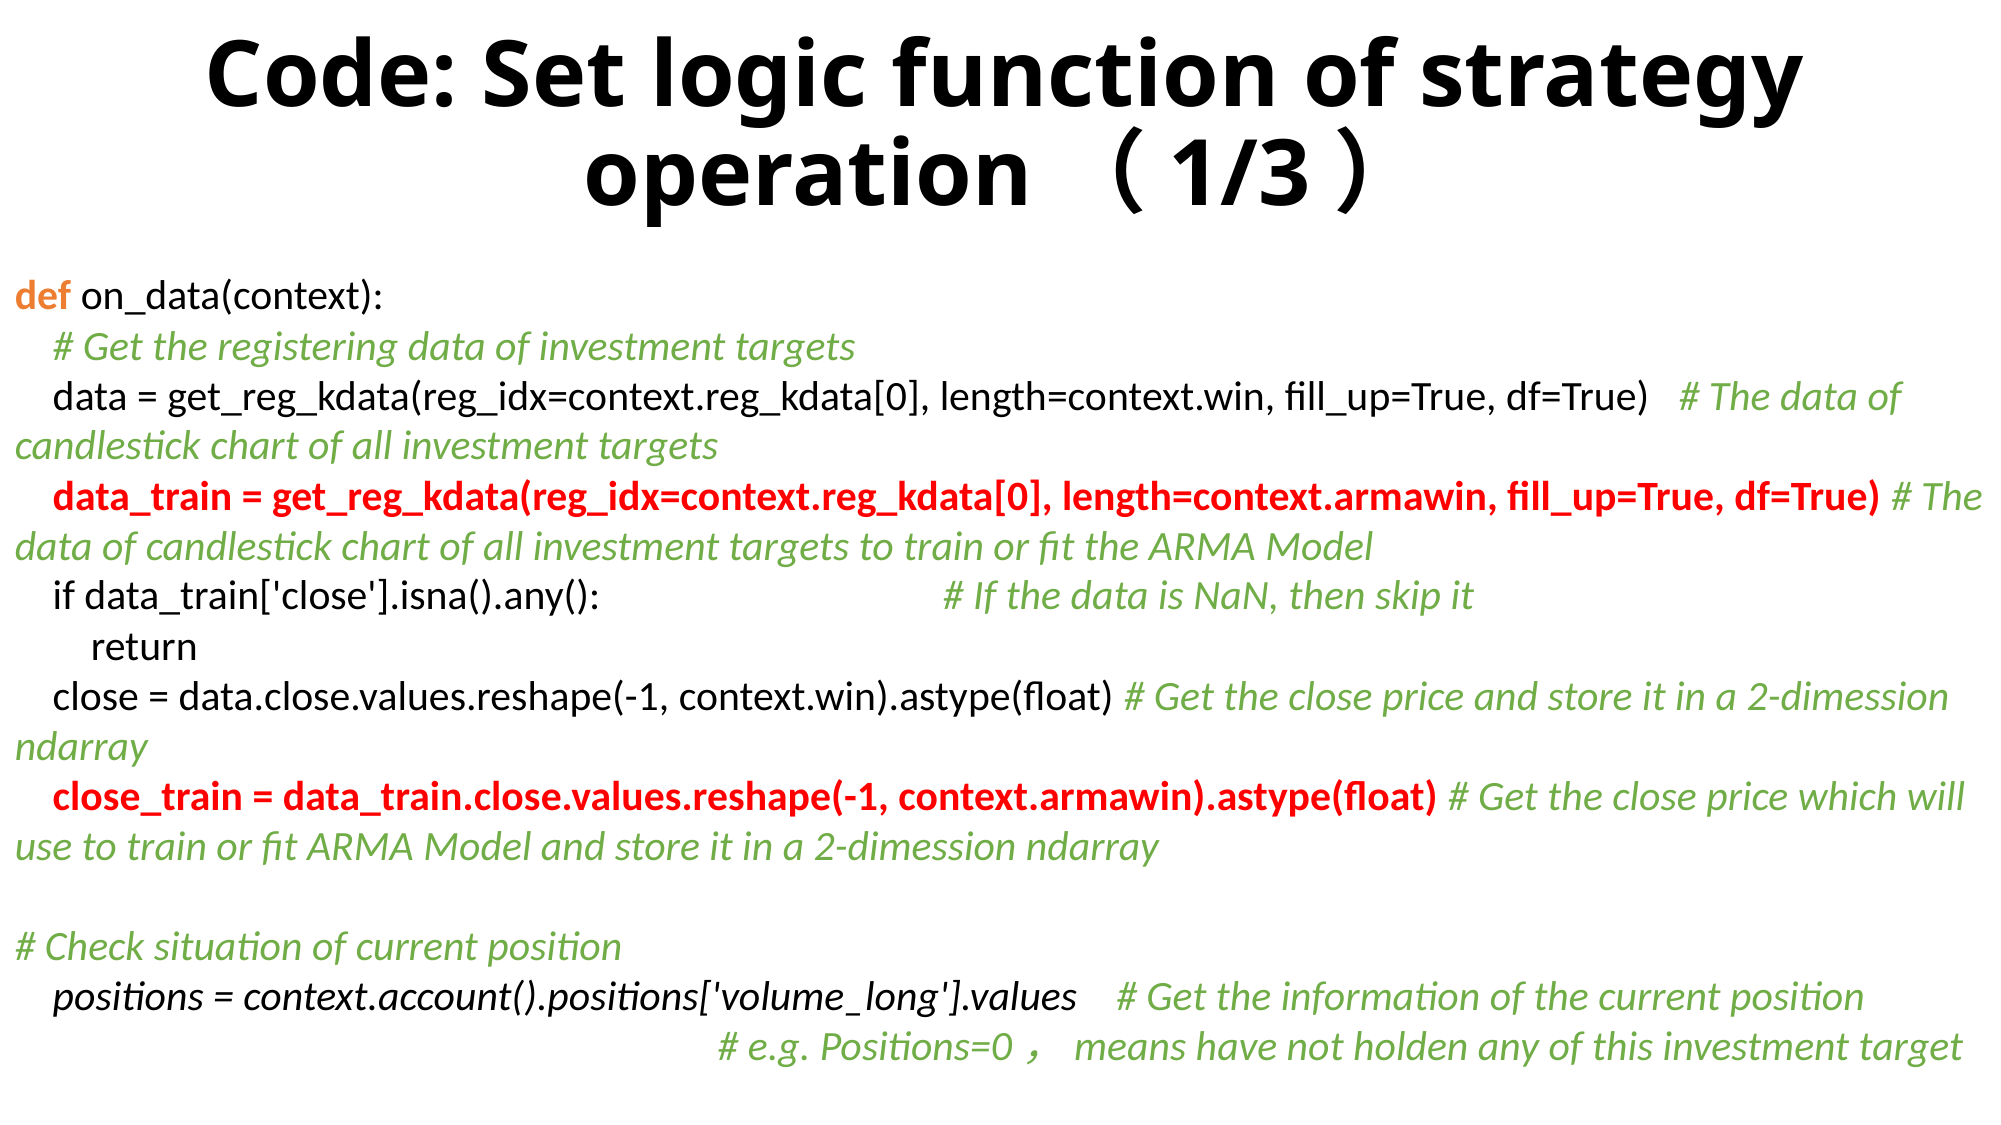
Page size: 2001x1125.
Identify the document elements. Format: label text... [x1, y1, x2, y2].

title Code: Set logic function of strategy operation（1/3） [73, 17, 1936, 235]
text_box def on_data(context): # Get the registering data of investment targets data = get_reg_kdata(reg_idx=context.reg_kdata[0], length=context.win, fill_up=True, df=True) # The data of candlestick chart of all investment targets data_train = get_reg_kdata(reg_idx=context.reg_kdata[0], length=context.armawin, fill_up=True, df=True) # The data of candlestick chart of all investment targets to train or fit the ARMA Model if data_train['close'].isna().any(): # If the data is NaN, then skip it return close = data.close.values.reshape(-1, context.win).astype(float) # Get the close price and store it in a 2-dimession ndarray close_train = data_train.close.values.reshape(-1, context.armawin).astype(float) # Get the close price which will use to train or fit ARMA Model and store it in a 2-dimession ndarray # Check situation of current position positions = context.account().positions['volume_long'].values # Get the information of the current position # e.g. Positions=0，means have not holden any of this investment target [0, 260, 2000, 1076]
